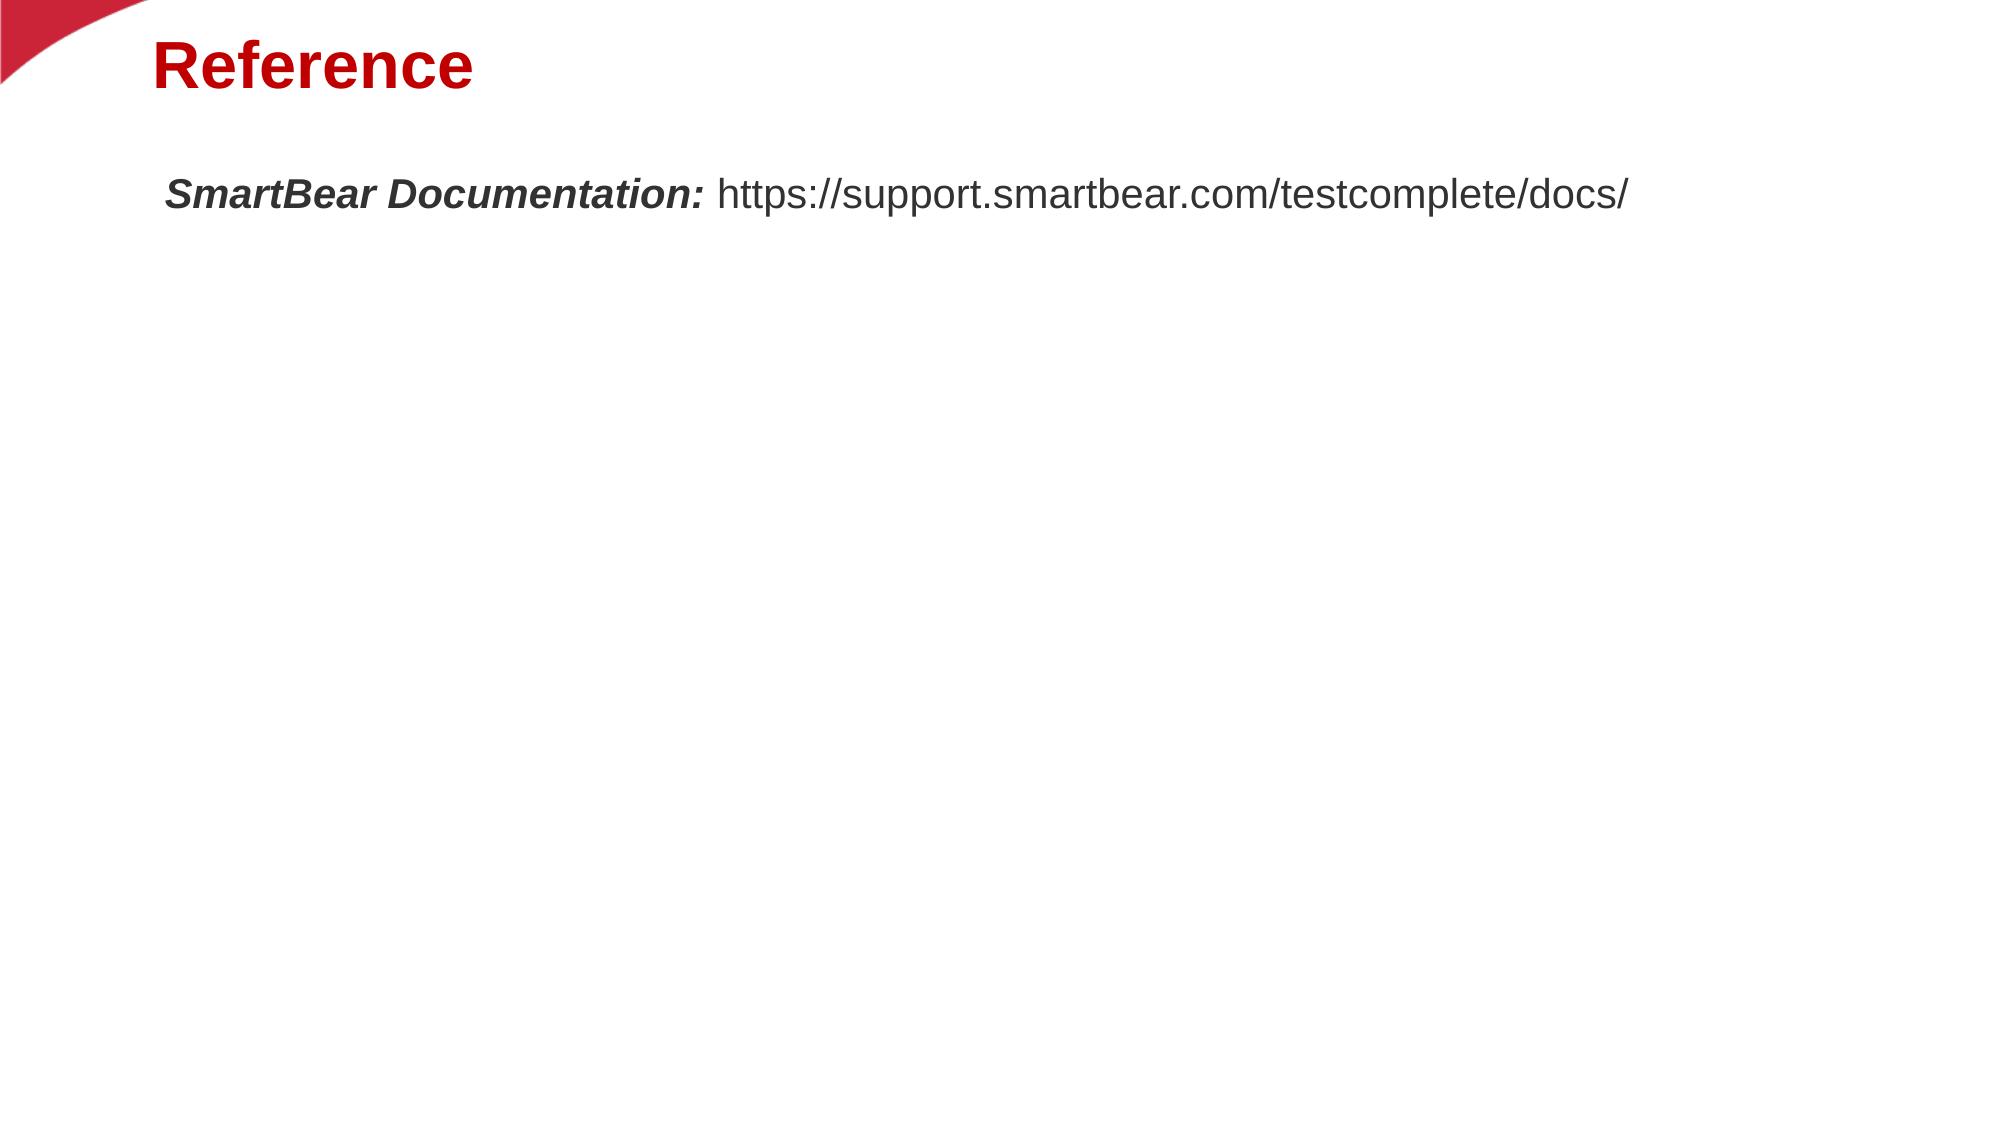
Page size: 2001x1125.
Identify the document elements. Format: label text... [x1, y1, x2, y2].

text_box SmartBear Documentation: https://support.smartbear.com/testcomplete/docs/ [150, 159, 1854, 224]
title Reference [137, 24, 1863, 115]
picture [0, 0, 158, 89]
